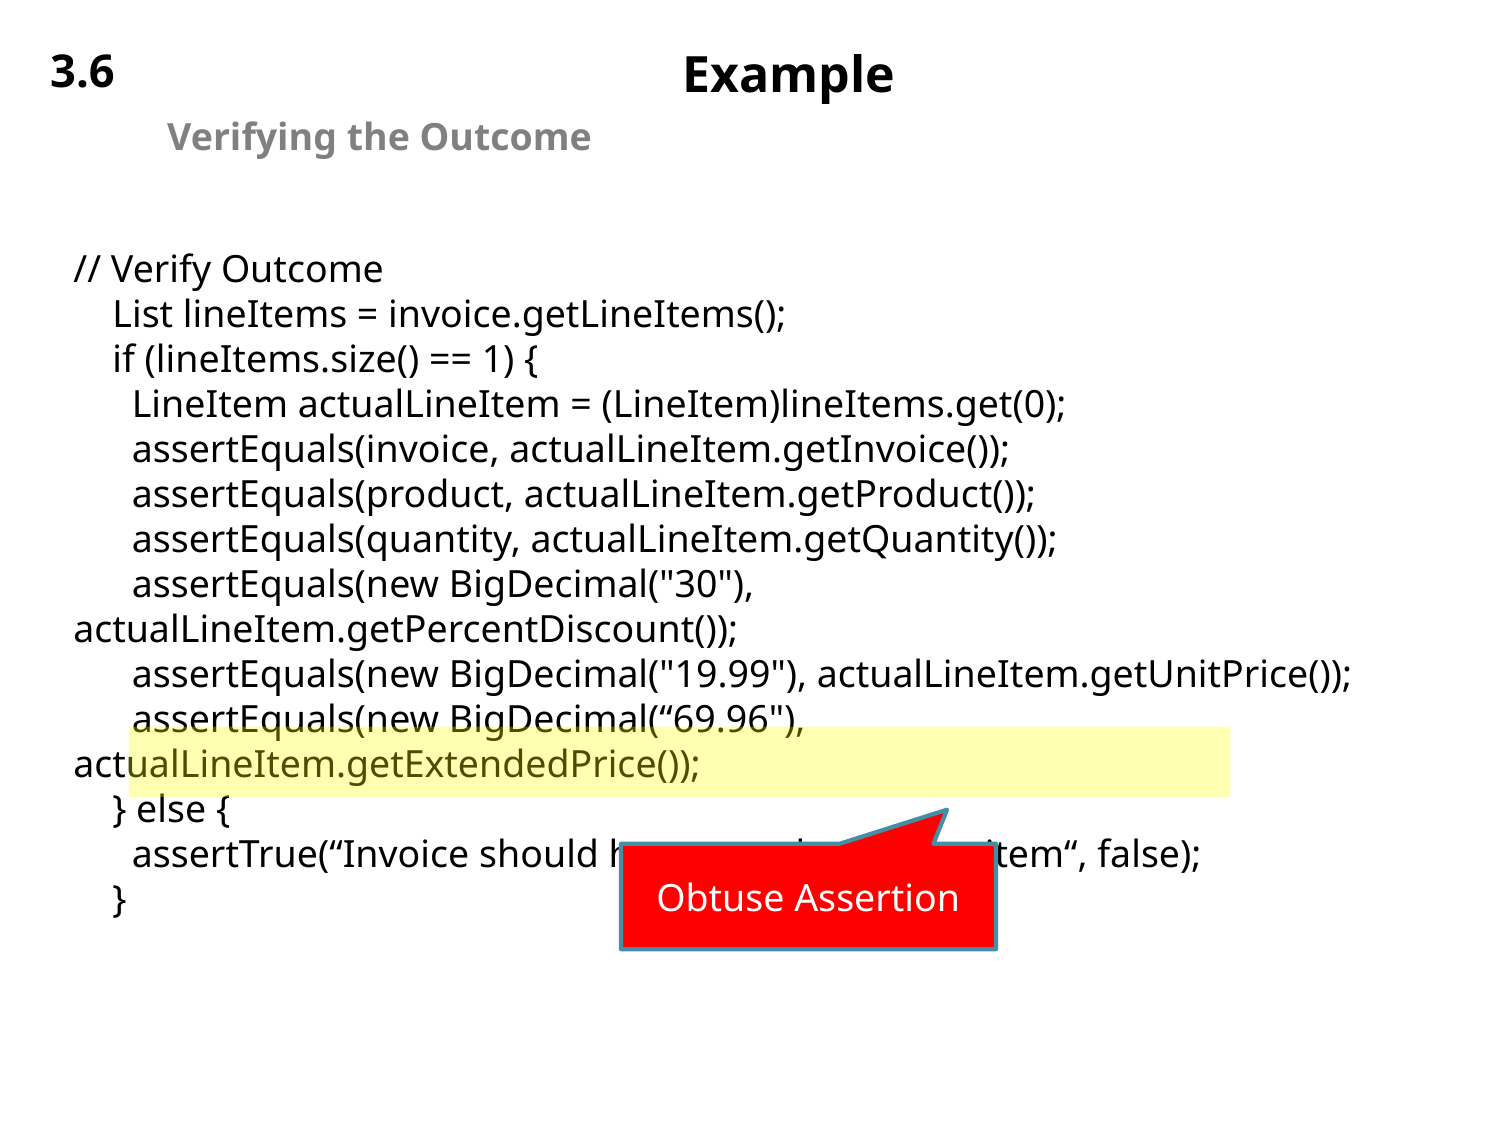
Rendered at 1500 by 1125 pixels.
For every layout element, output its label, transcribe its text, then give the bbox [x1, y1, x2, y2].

list 3.6 [35, 35, 141, 106]
text_box // Verify Outcome List lineItems = invoice.getLineItems(); if (lineItems.size() == 1) { LineItem actualLineItem = (LineItem)lineItems.get(0); assertEquals(invoice, actualLineItem.getInvoice()); assertEquals(product, actualLineItem.getProduct()); assertEquals(quantity, actualLineItem.getQuantity()); assertEquals(new BigDecimal("30"), actualLineItem.getPercentDiscount()); assertEquals(new BigDecimal("19.99"), actualLineItem.getUnitPrice()); assertEquals(new BigDecimal(“69.96"), actualLineItem.getExtendedPrice()); } else { assertTrue(“Invoice should have exactly one line item“, false); } [58, 237, 1430, 928]
text_box Obtuse Assertion [618, 807, 999, 952]
text_box [127, 724, 1233, 799]
title Example [152, 35, 1425, 105]
list Verifying the Outcome [152, 105, 1500, 164]
